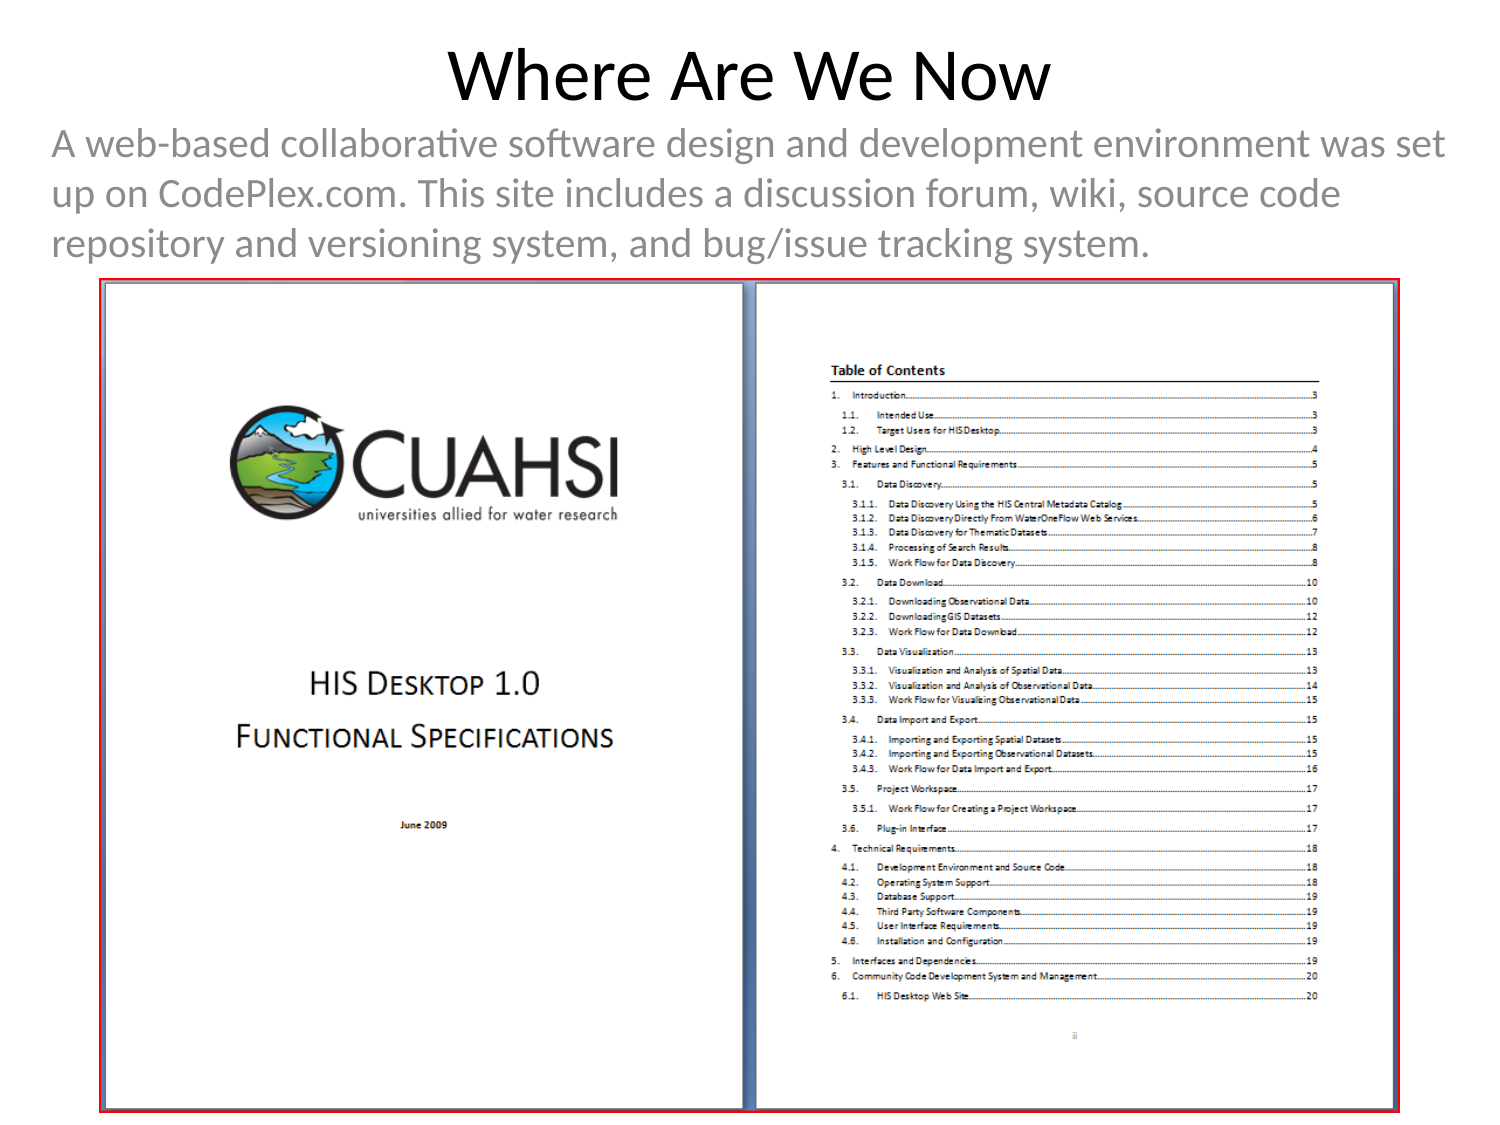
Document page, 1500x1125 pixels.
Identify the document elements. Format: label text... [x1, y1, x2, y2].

picture [99, 278, 1401, 1113]
text_box Where Are We Now A web-based collaborative software design and development environment was set up on CodePlex.com. This site includes a discussion forum, wiki, source code repository and versioning system, and bug/issue tracking system. [0, 0, 1500, 388]
